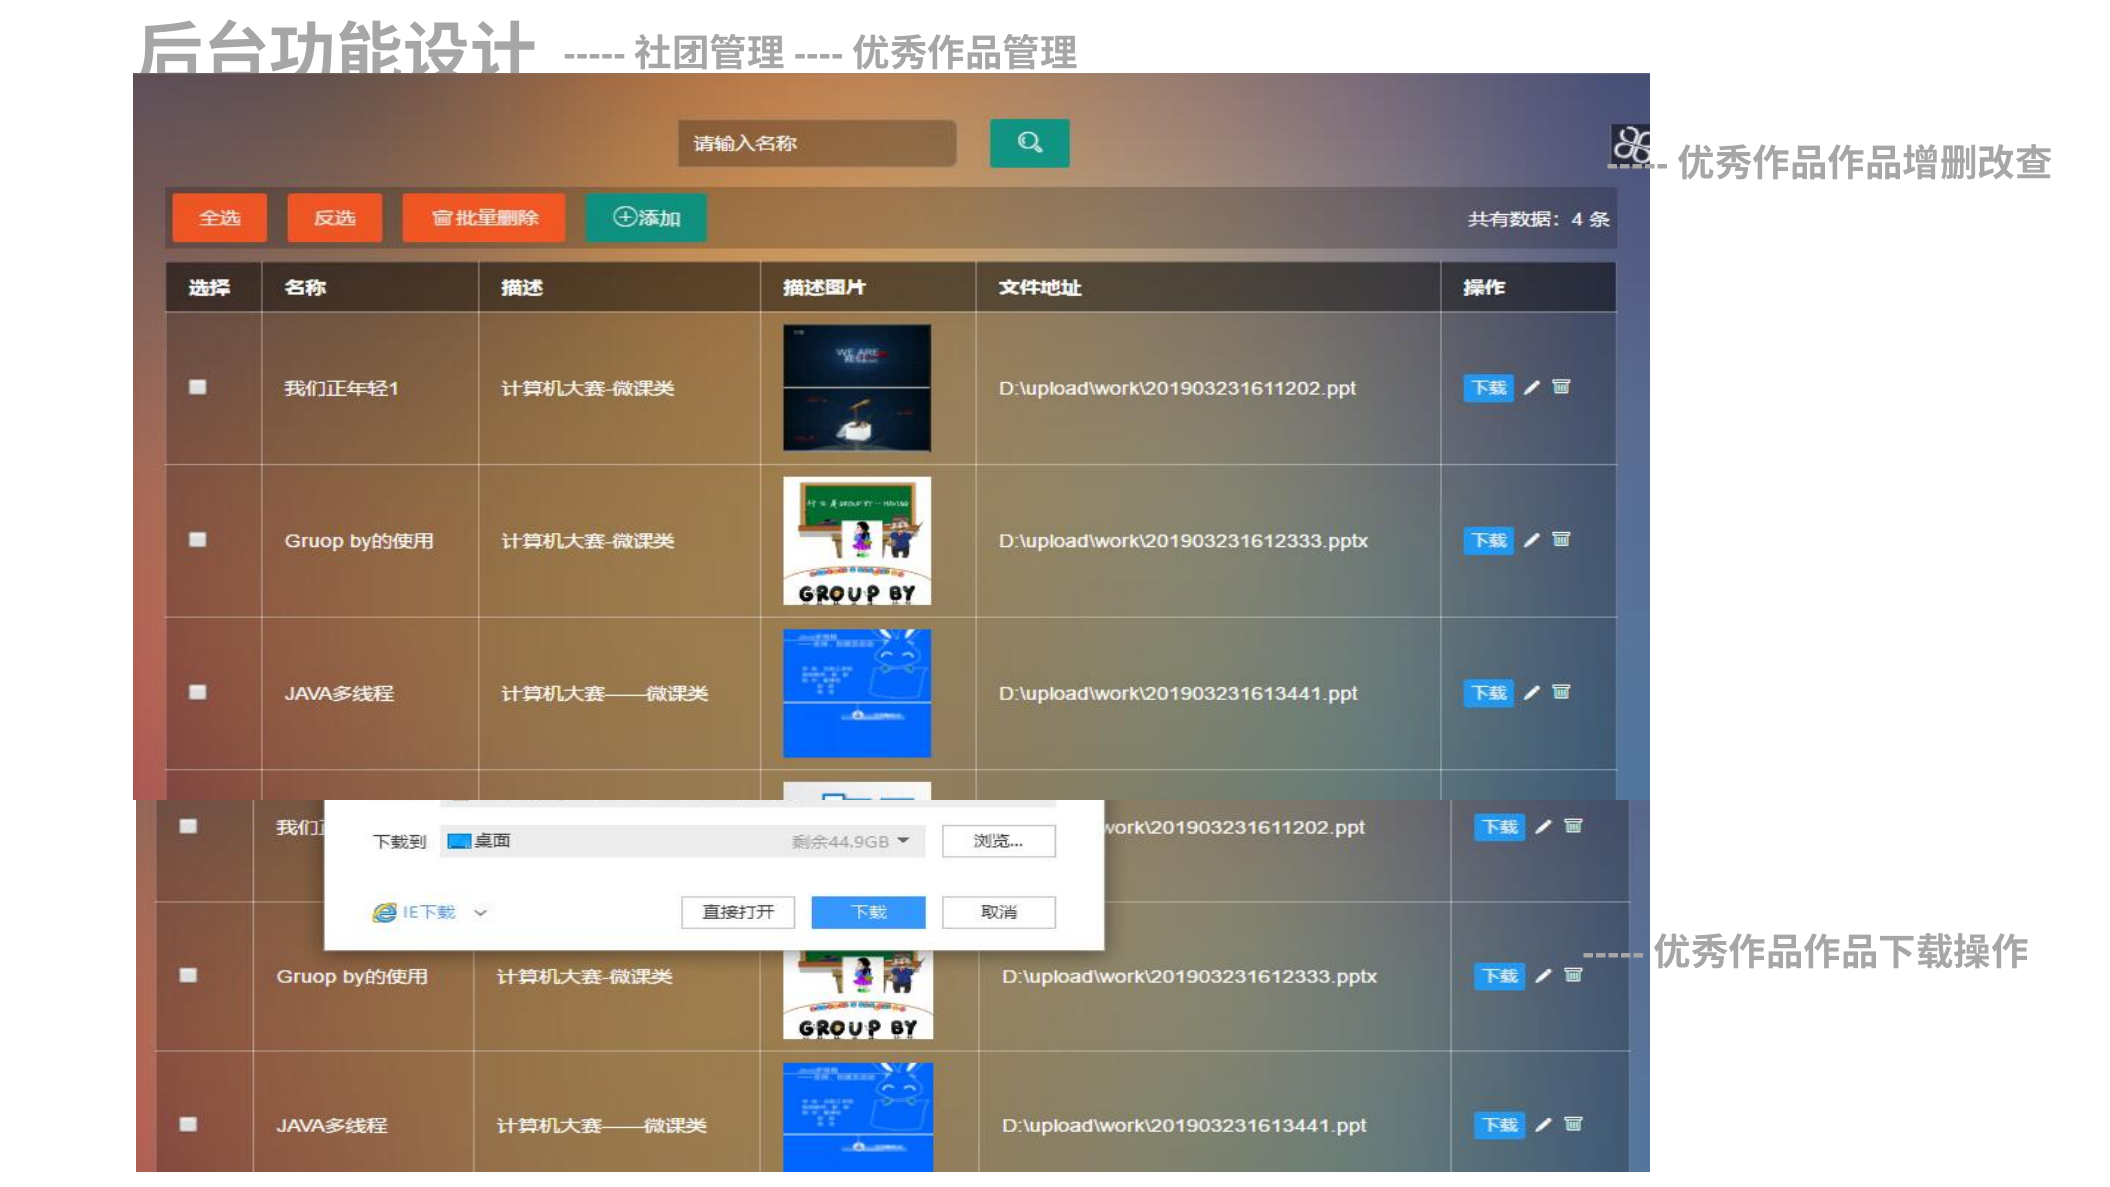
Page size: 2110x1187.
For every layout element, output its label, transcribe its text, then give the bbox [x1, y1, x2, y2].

text_box -----优秀作品作品增删改查 [1650, 139, 2110, 185]
text_box -----优秀作品作品下载操作 [1650, 928, 2110, 974]
picture [133, 73, 1650, 1172]
text_box -----社团管理----优秀作品管理 [597, 28, 1098, 73]
text_box 后台功能设计 [136, 11, 597, 73]
